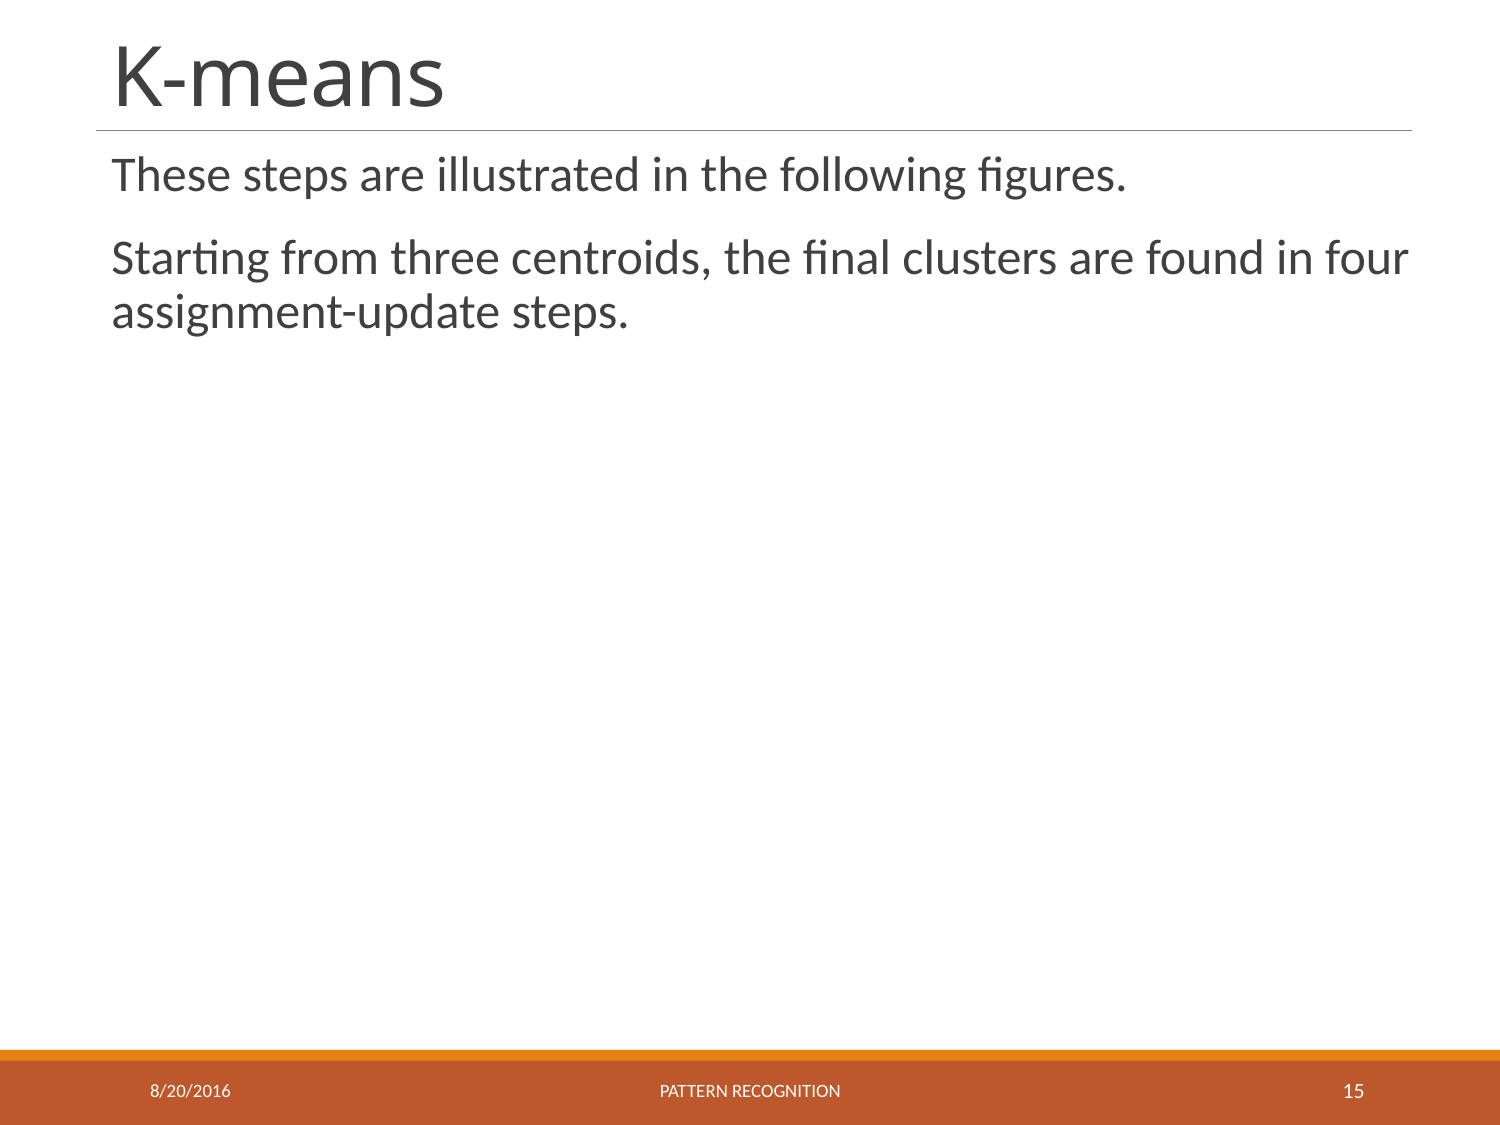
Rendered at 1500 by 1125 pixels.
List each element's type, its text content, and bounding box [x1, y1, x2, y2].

footer Pattern recognition [453, 1059, 1047, 1120]
slide_number 15 [1218, 1059, 1380, 1120]
list These steps are illustrated in the following figures. Starting from three centroids, the final clusters are found in four assignment-update steps. [96, 140, 1413, 1034]
title K-means [96, 19, 1413, 131]
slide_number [135, 1059, 440, 1120]
